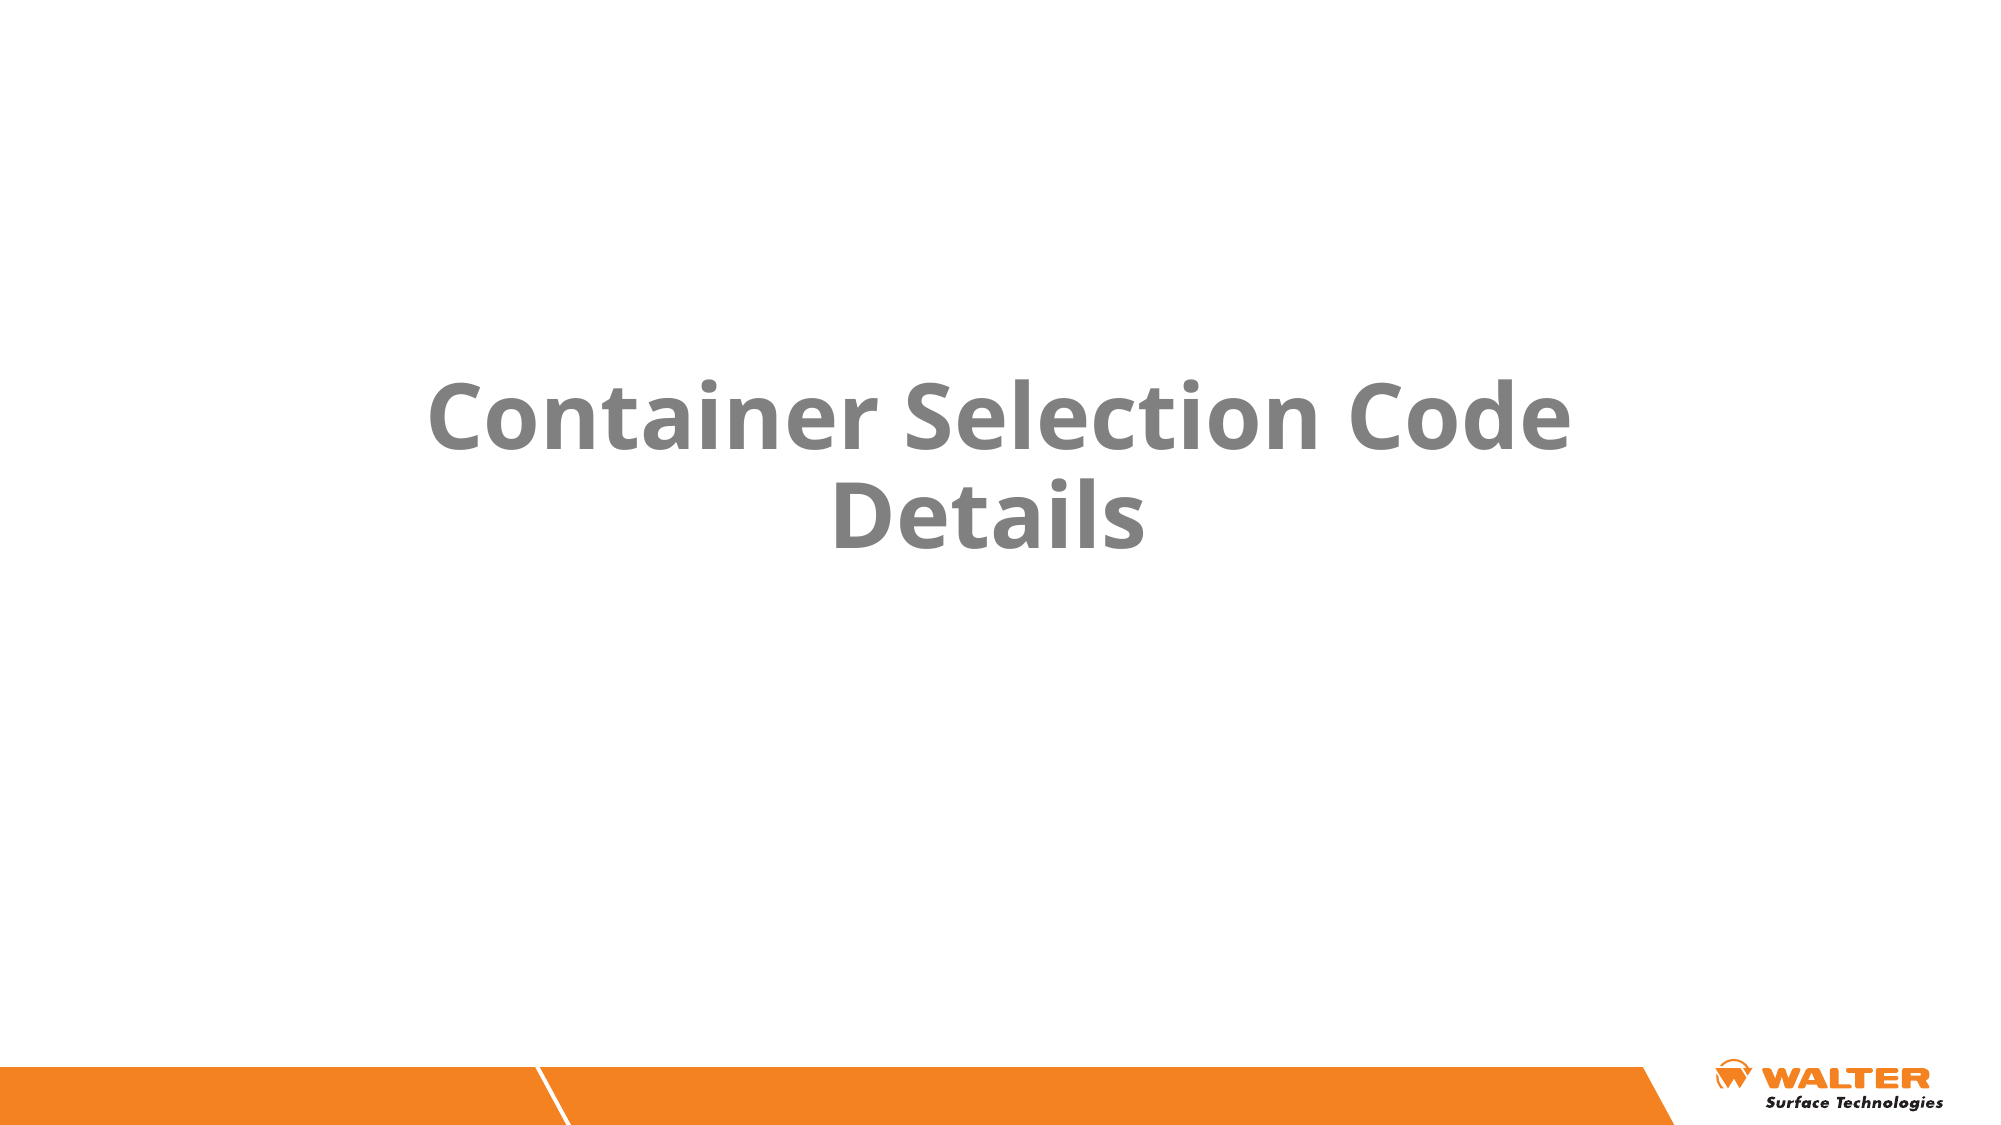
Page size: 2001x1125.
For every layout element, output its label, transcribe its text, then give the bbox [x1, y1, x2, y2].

title Container Selection Code Details [249, 184, 1750, 576]
